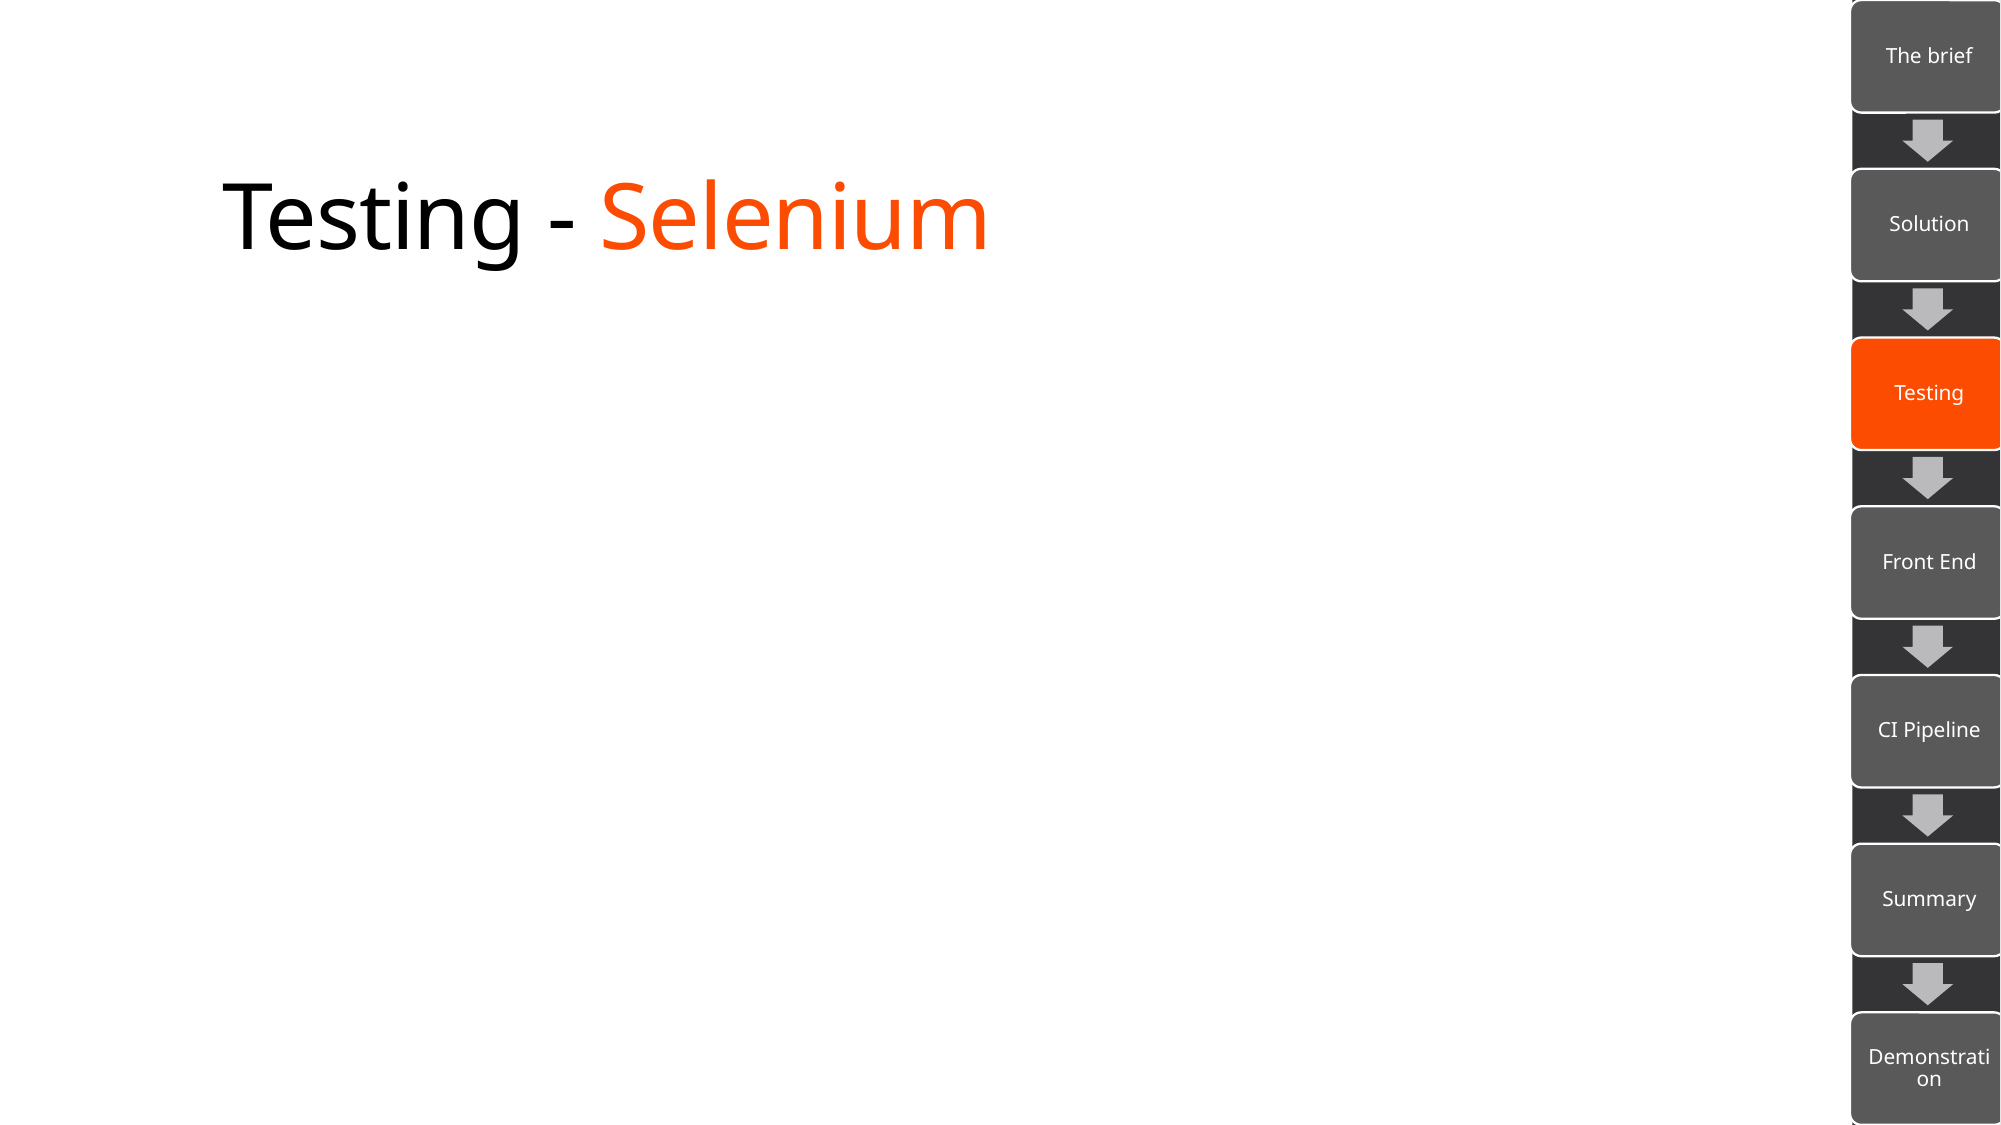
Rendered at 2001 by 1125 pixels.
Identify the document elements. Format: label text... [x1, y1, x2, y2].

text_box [1849, 0, 2000, 1125]
title Testing - Selenium [206, 60, 1797, 278]
